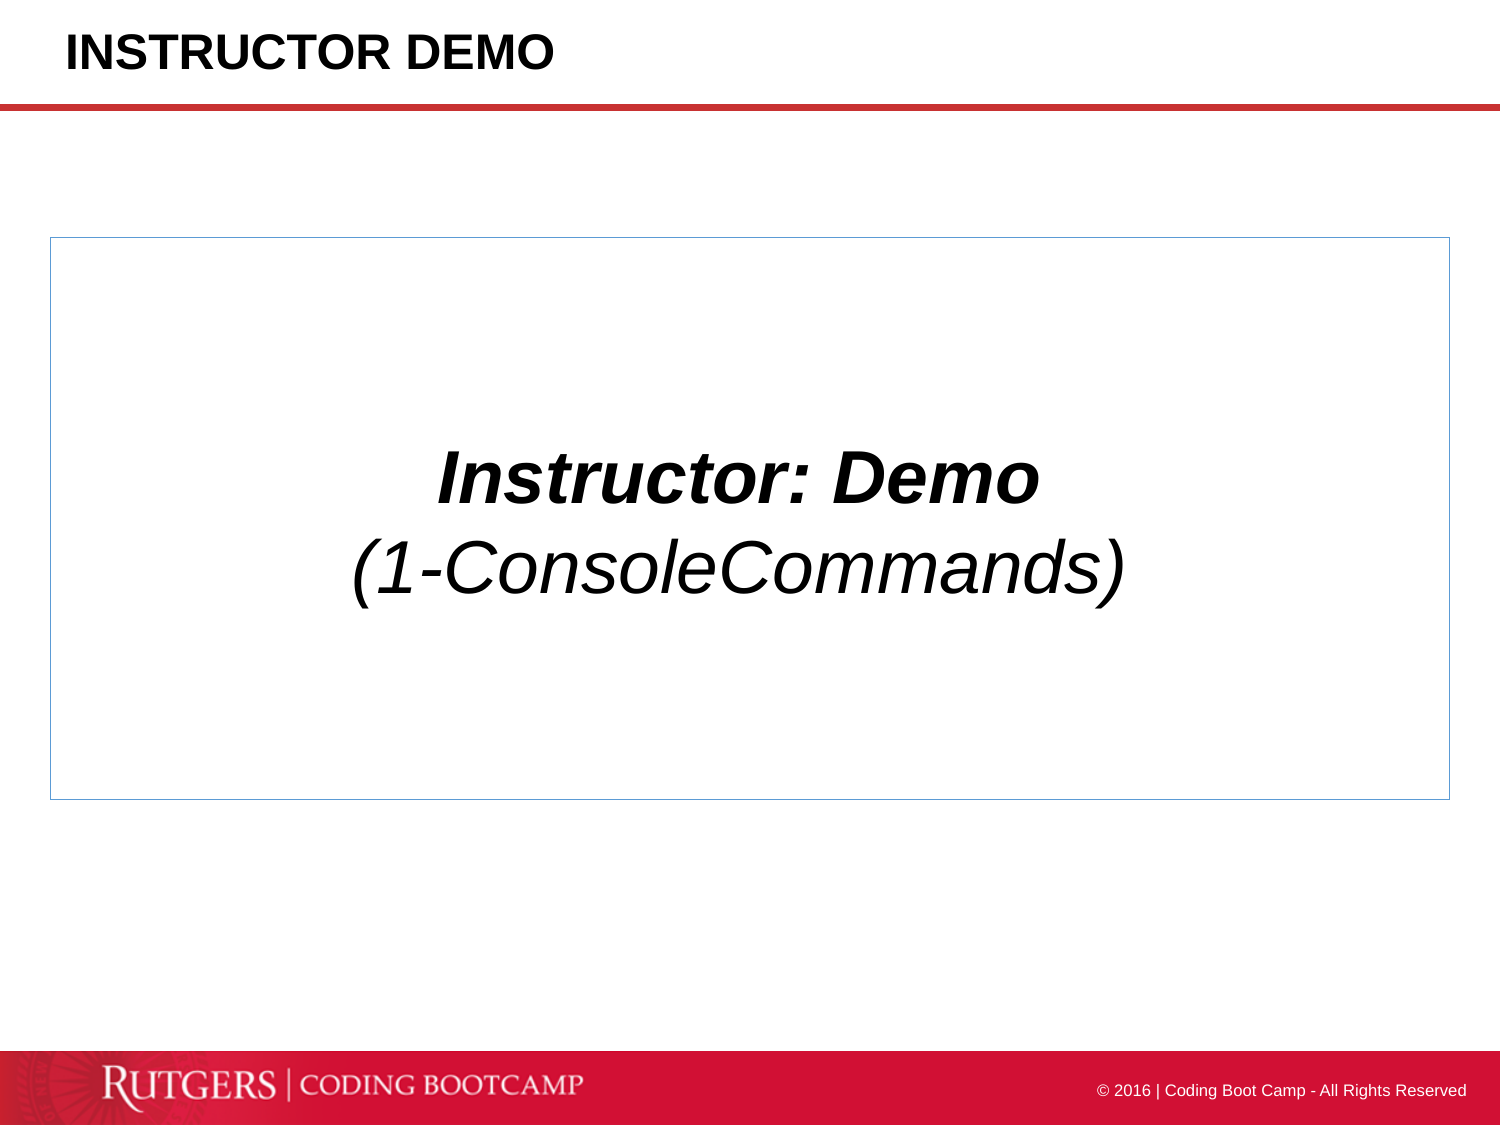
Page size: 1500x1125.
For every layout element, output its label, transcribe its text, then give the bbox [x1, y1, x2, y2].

picture [0, 1051, 650, 1125]
text_box Instructor: Demo (1-ConsoleCommands) [50, 237, 1450, 800]
title INSTRUCTOR DEMO [50, 0, 948, 108]
